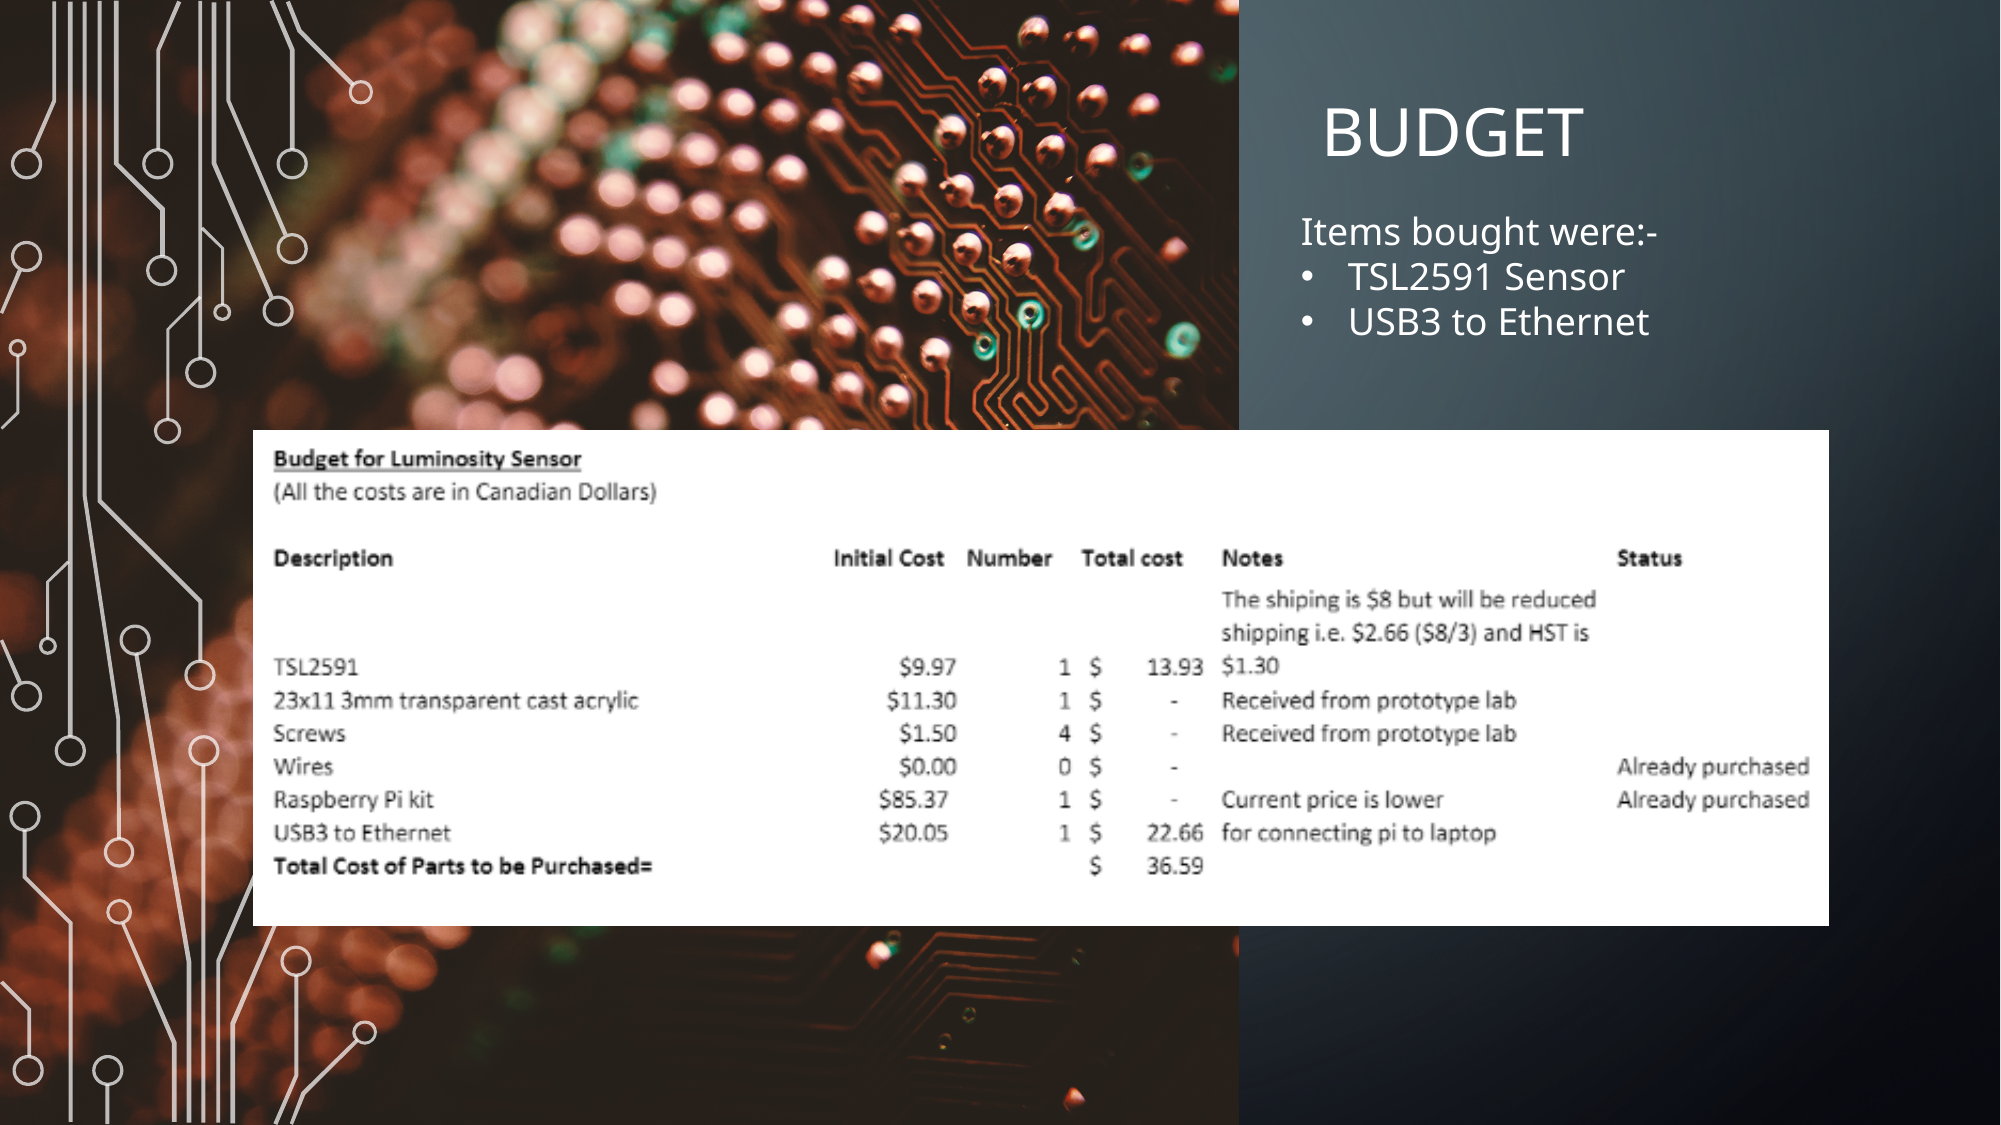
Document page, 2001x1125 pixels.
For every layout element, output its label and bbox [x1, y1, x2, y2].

text_box [0, 0, 379, 1125]
picture [253, 0, 1829, 1125]
text_box [1240, 0, 2000, 1125]
